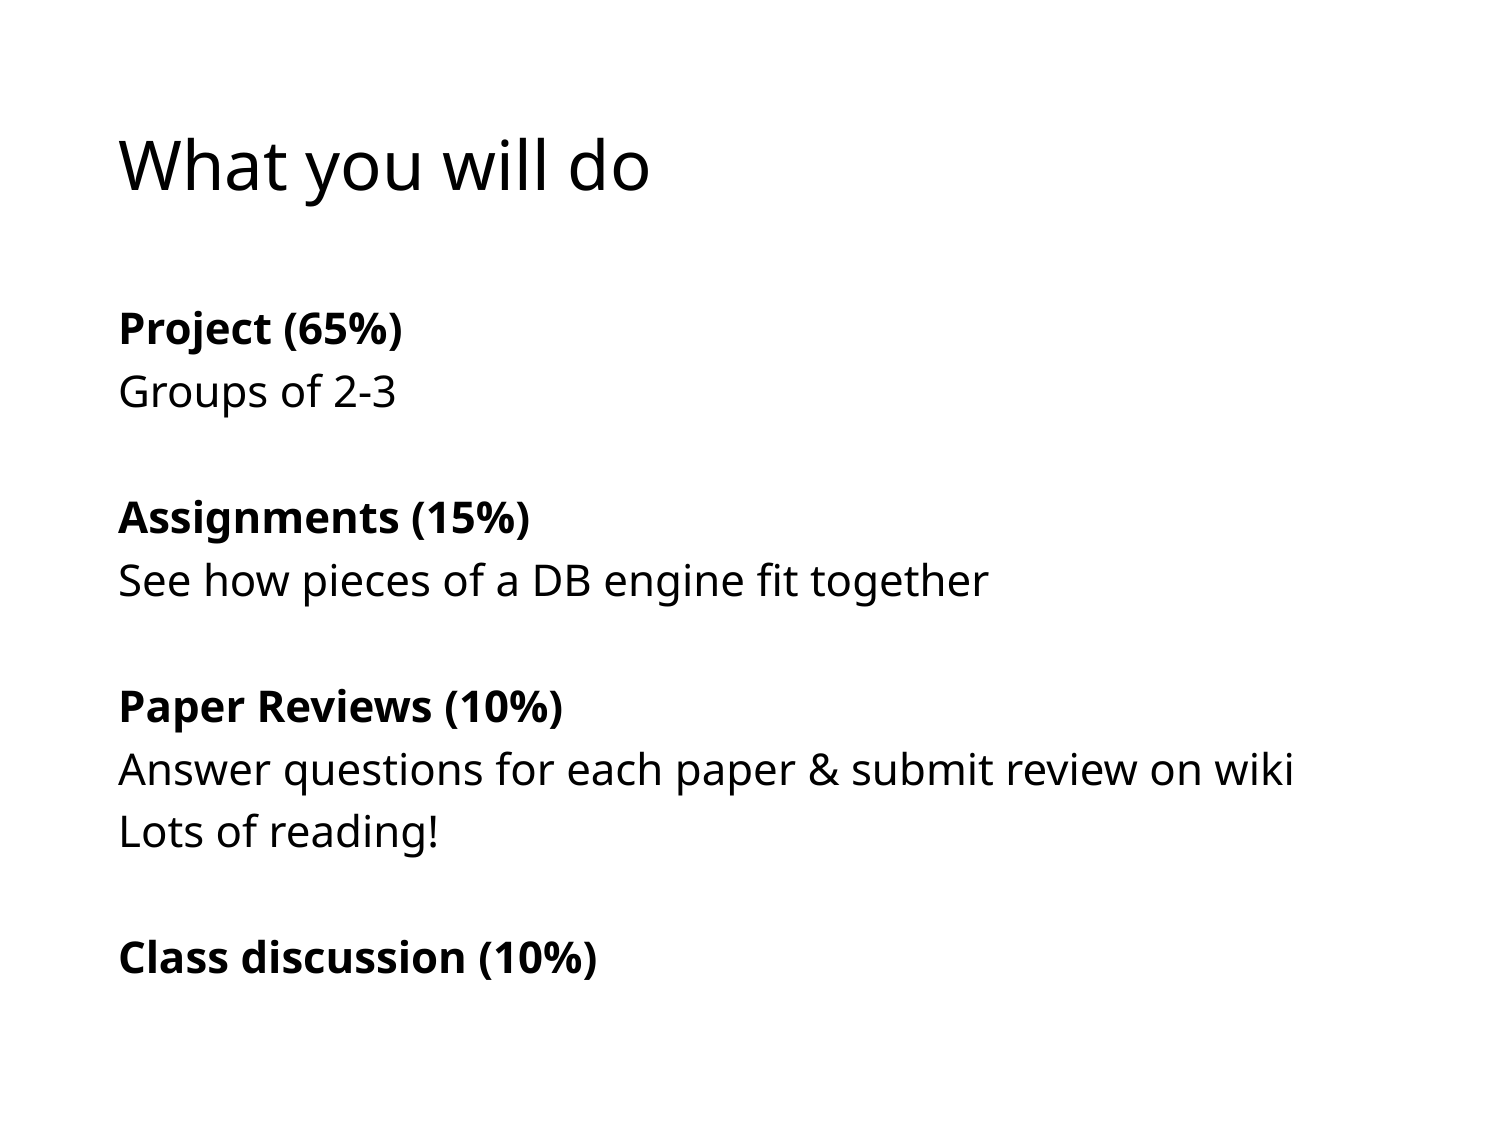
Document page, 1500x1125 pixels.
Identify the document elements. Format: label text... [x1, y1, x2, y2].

list Project (65%) Groups of 2-3 Assignments (15%) See how pieces of a DB engine fit together Paper Reviews (10%) Answer questions for each paper & submit review on wiki Lots of reading! Class discussion (10%) [103, 299, 1397, 1014]
title What you will do [103, 59, 1397, 278]
